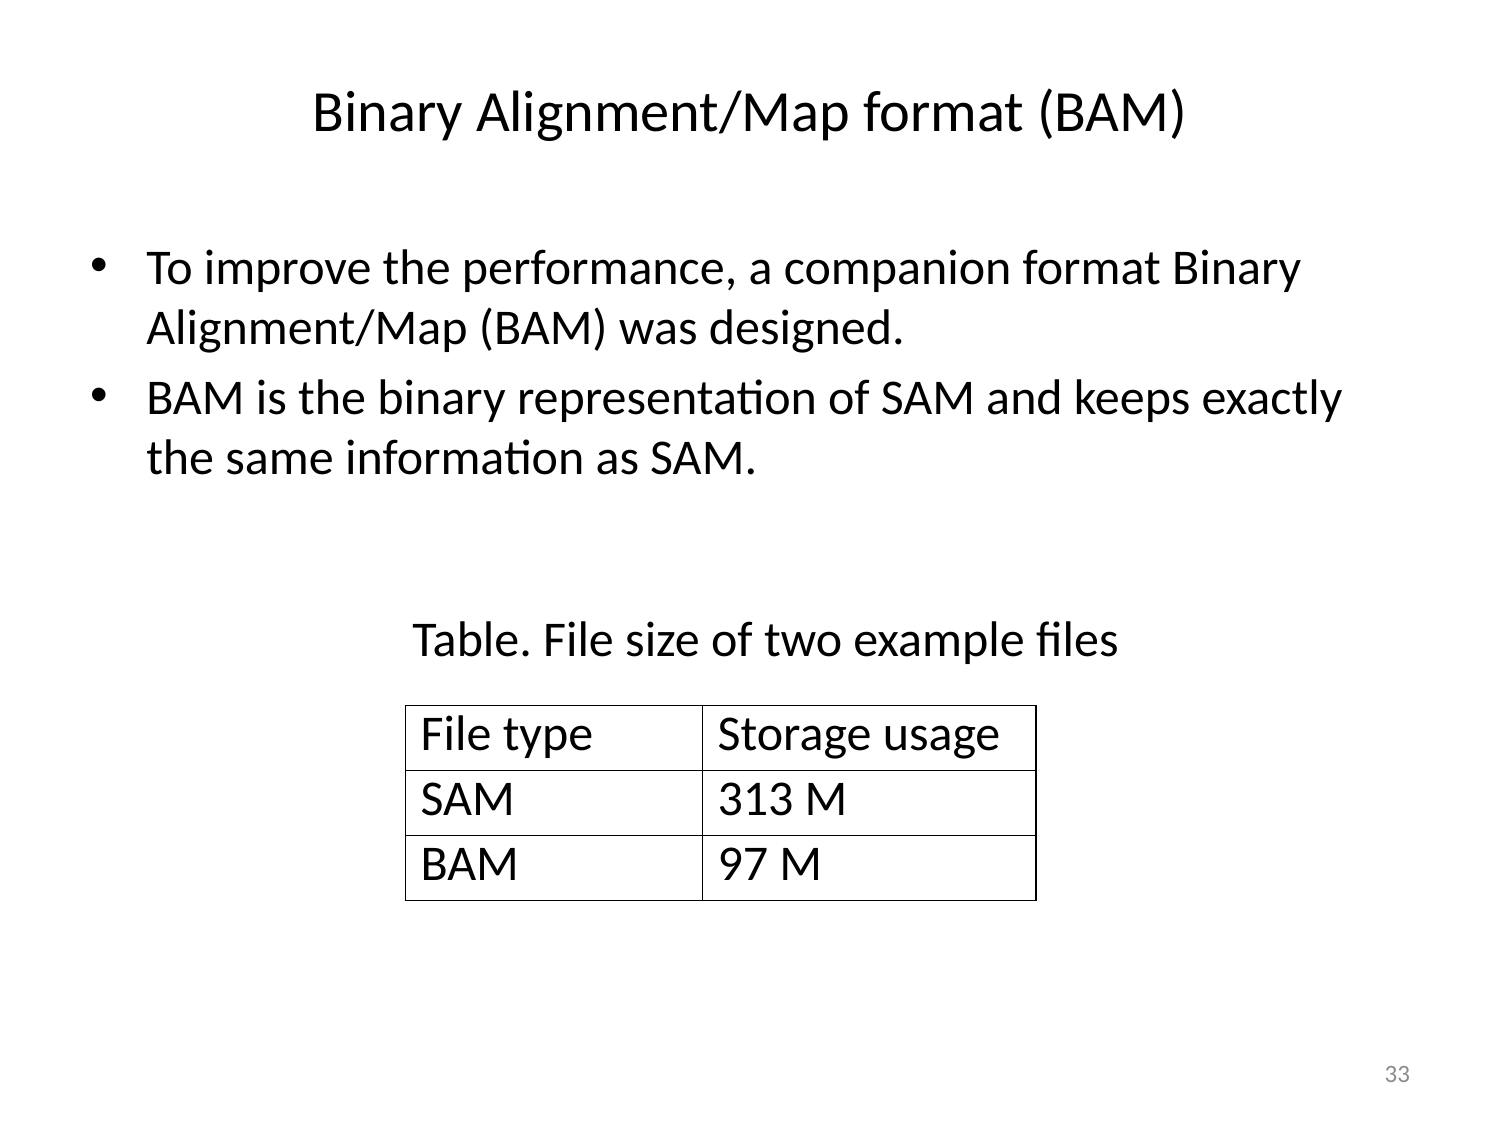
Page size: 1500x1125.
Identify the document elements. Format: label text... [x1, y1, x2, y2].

table_cell BAM [406, 836, 702, 900]
table_cell 313 M [703, 771, 1035, 835]
slide_number 33 [1074, 1042, 1425, 1103]
table_header File type [406, 706, 702, 770]
table_header Storage usage [703, 706, 1035, 770]
title Binary Alignment/Map format (BAM) [75, 45, 1425, 172]
table_cell SAM [406, 771, 702, 835]
list To improve the performance, a companion format Binary Alignment/Map (BAM) was designed. BAM is the binary representation of SAM and keeps exactly the same information as SAM. [75, 227, 1407, 507]
text_box Table. File size of two example files [397, 598, 1134, 674]
table_cell 97 M [703, 836, 1035, 900]
